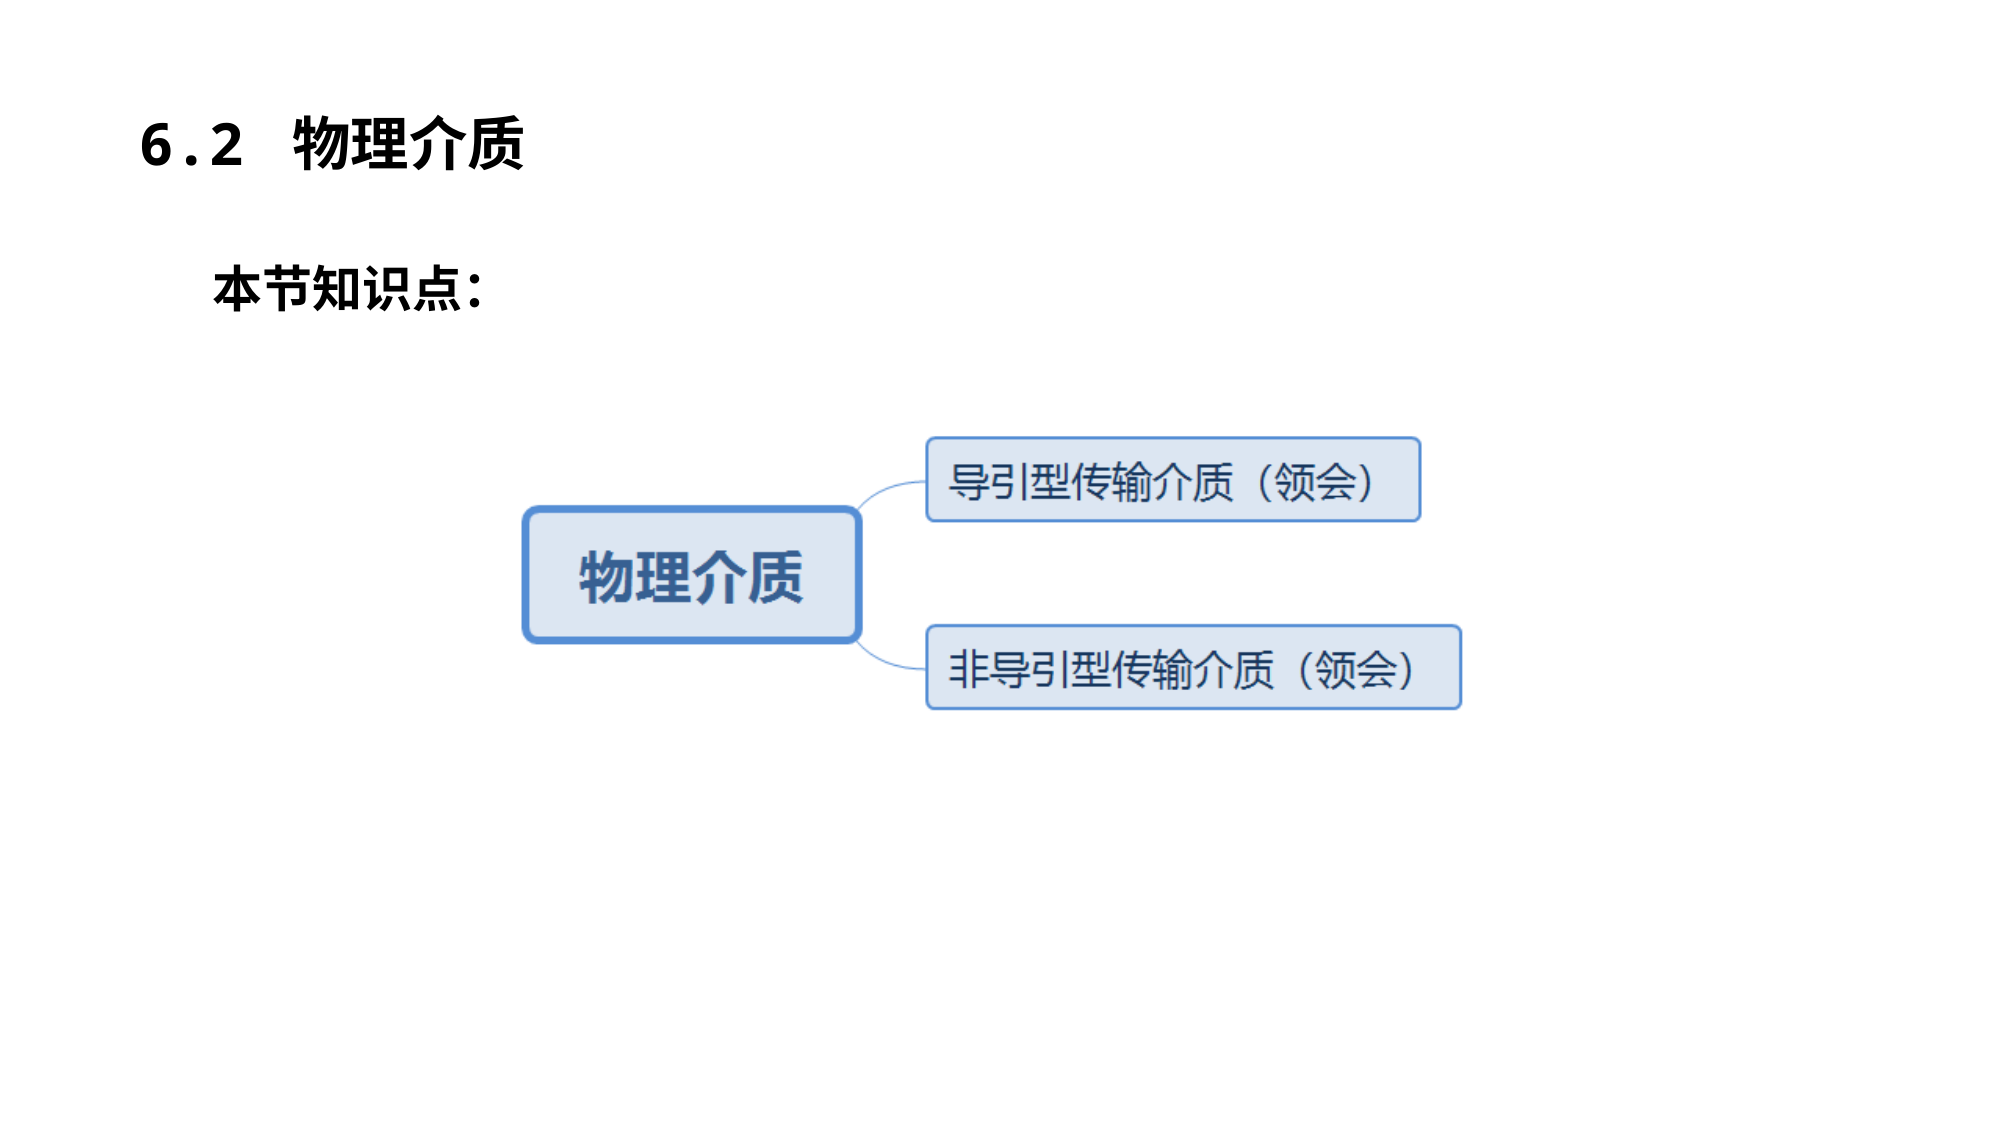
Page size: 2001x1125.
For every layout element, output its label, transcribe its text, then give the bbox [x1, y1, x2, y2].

picture [514, 399, 1486, 726]
text_box 本节知识点： [197, 219, 1715, 325]
text_box 6.2 物理介质 [120, 97, 1568, 187]
